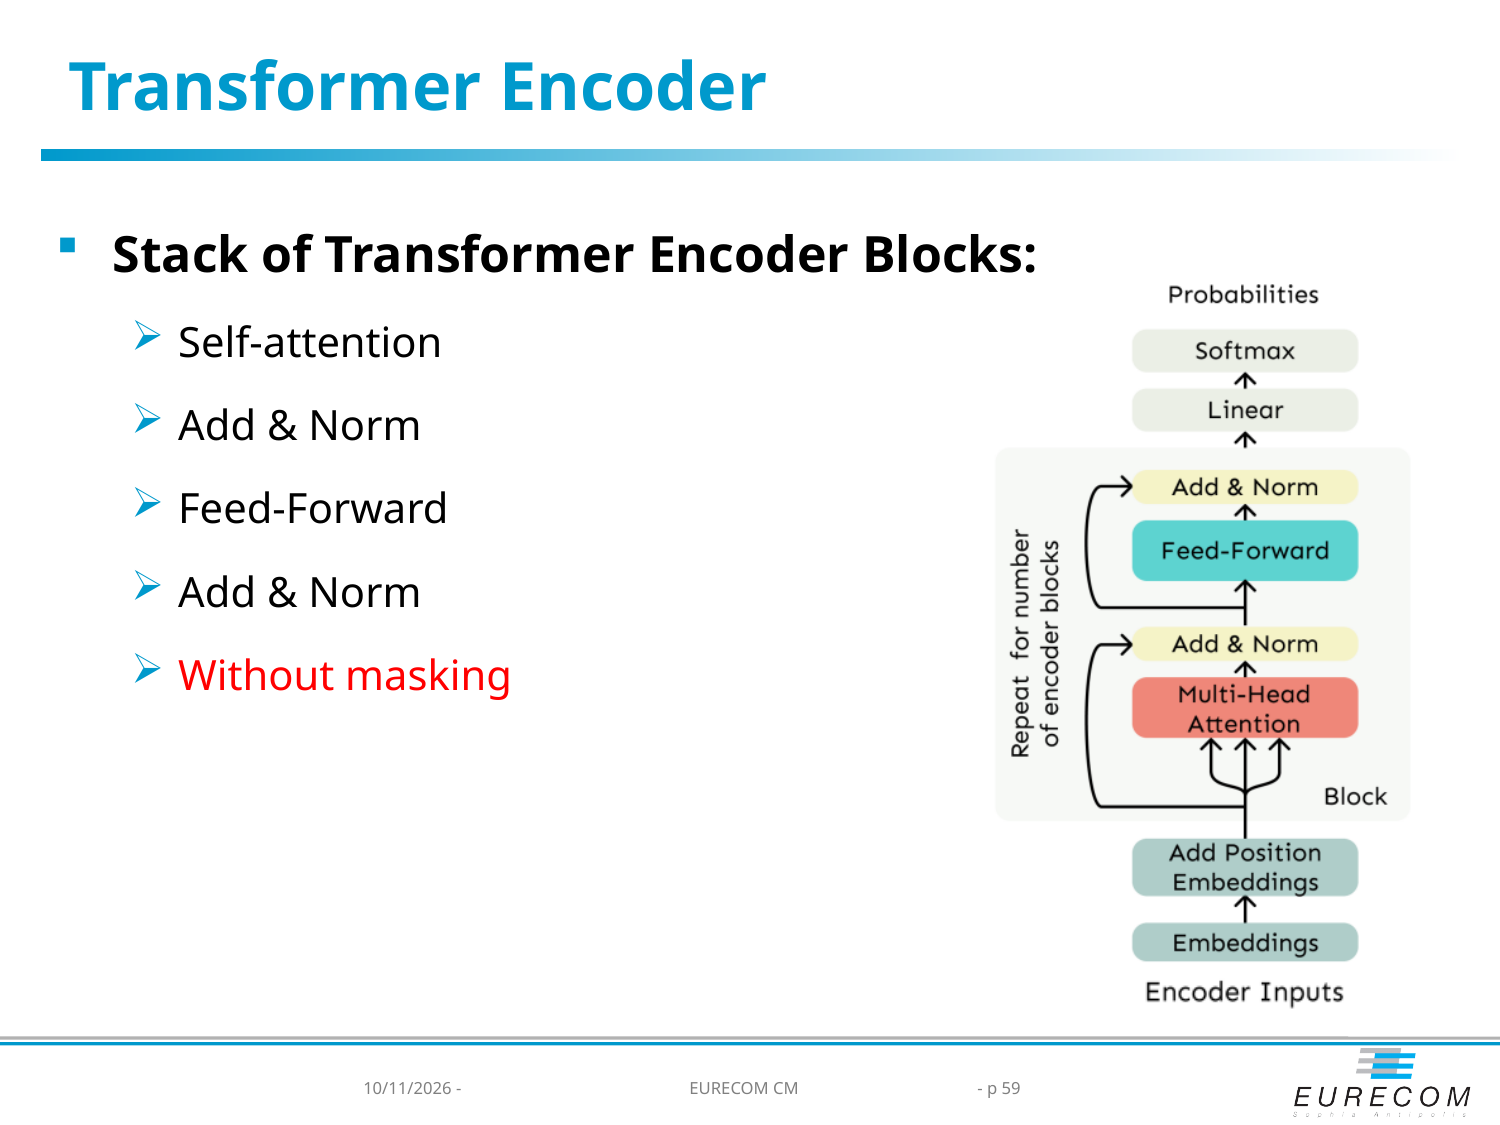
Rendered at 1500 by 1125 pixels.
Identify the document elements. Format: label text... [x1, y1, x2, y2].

list Stack of Transformer Encoder Blocks: Self-attention Add & Norm Feed-Forward Add & Norm Without masking [41, 184, 1459, 1024]
title Transformer Encoder [52, 30, 1460, 138]
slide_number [348, 1070, 526, 1103]
slide_number - p 59 [962, 1070, 1081, 1103]
footer EURECOM CM [537, 1070, 951, 1103]
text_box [985, 278, 1436, 1012]
picture [1293, 1048, 1477, 1118]
